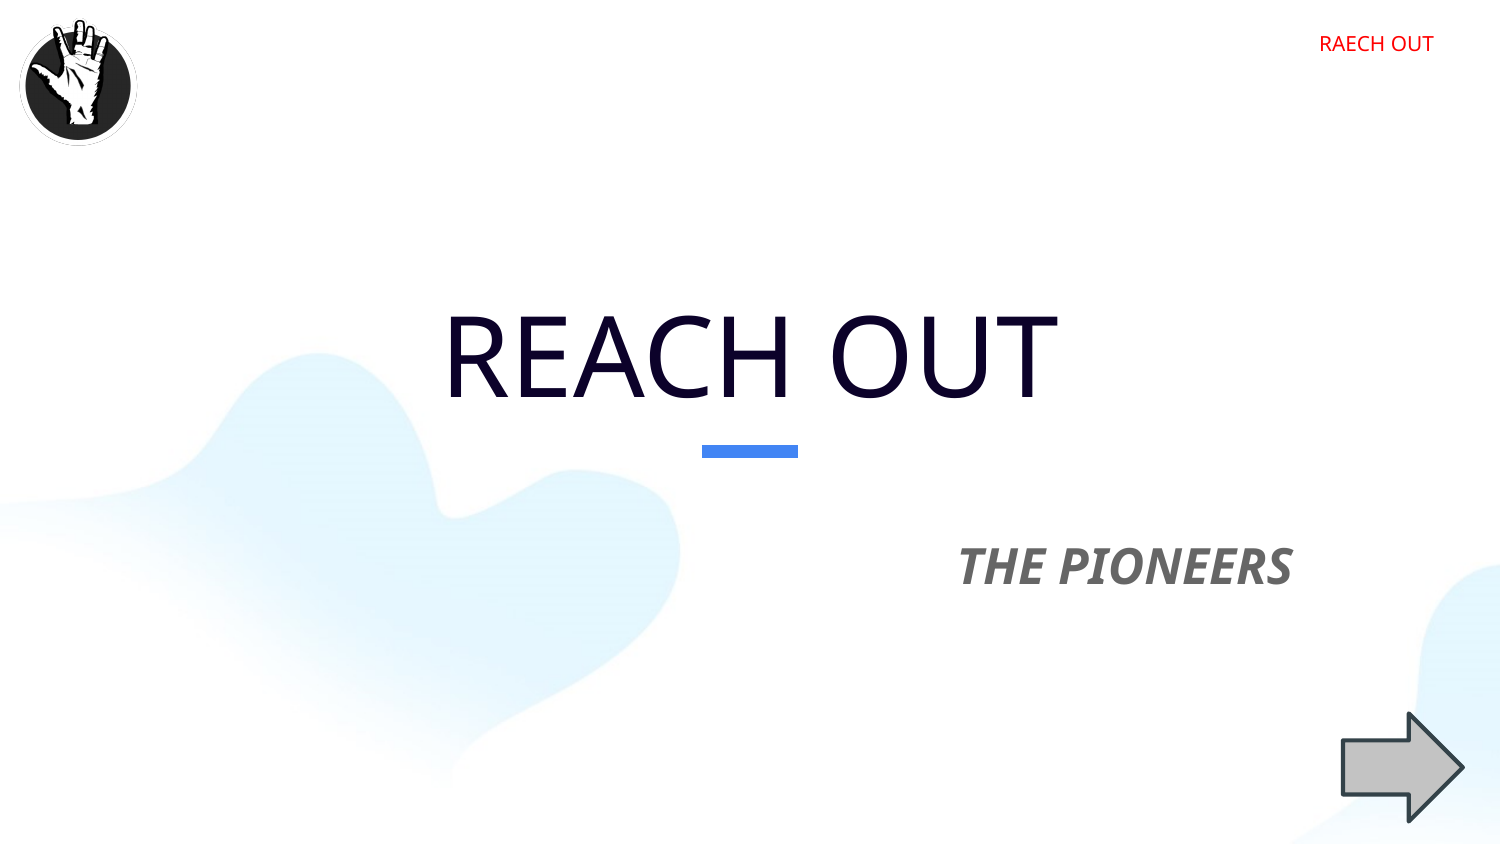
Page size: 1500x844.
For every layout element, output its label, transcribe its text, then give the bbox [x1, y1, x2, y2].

subtitle THE PIONEERS [51, 519, 1449, 640]
subtitle RAECH OUT [159, 15, 1449, 98]
title REACH OUT [51, 113, 1449, 435]
picture [0, 0, 1500, 844]
text_box [1340, 711, 1465, 824]
